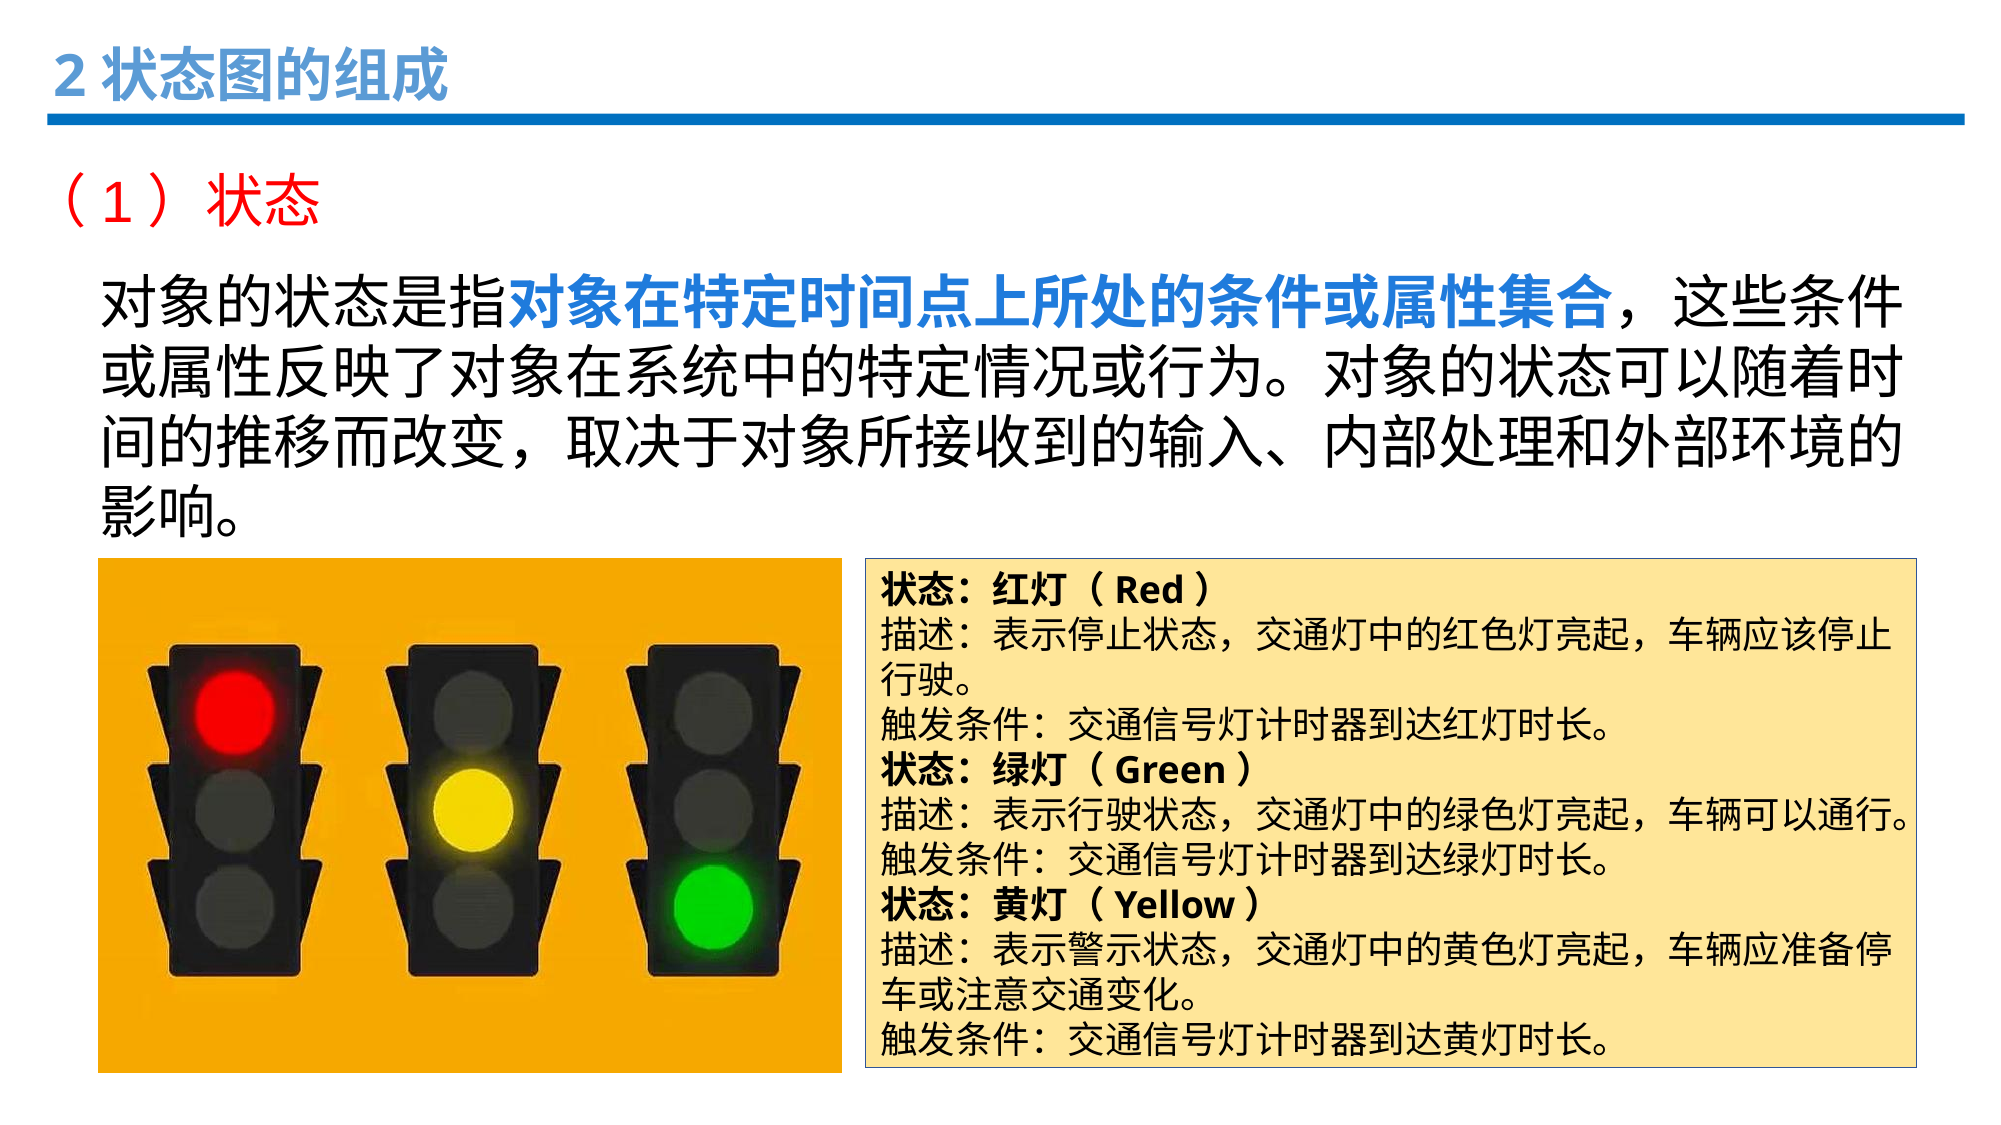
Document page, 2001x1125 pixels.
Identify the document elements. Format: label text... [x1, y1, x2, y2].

picture [98, 558, 842, 1073]
text_box （1）状态 [28, 163, 935, 234]
text_box 2状态图的组成 [38, 30, 465, 116]
text_box 状态：红灯（Red） 描述：表示停止状态，交通灯中的红色灯亮起，车辆应该停止行驶。 触发条件：交通信号灯计时器到达红灯时长。 状态：绿灯（Green） 描述：表示行驶状态，交通灯中的绿色灯亮起，车辆可以通行。 触发条件：交通信号灯计时器到达绿灯时长。 状态：黄灯（Yellow） 描述：表示警示状态，交通灯中的黄色灯亮起，车辆应准备停车或注意交通变化。 触发条件：交通信号灯计时器到达黄灯时长。 [865, 558, 1917, 1068]
text_box 对象的状态是指对象在特定时间点上所处的条件或属性集合，这些条件或属性反映了对象在系统中的特定情况或行为。对象的状态可以随着时间的推移而改变，取决于对象所接收到的输入、内部处理和外部环境的影响。 [84, 258, 1928, 553]
